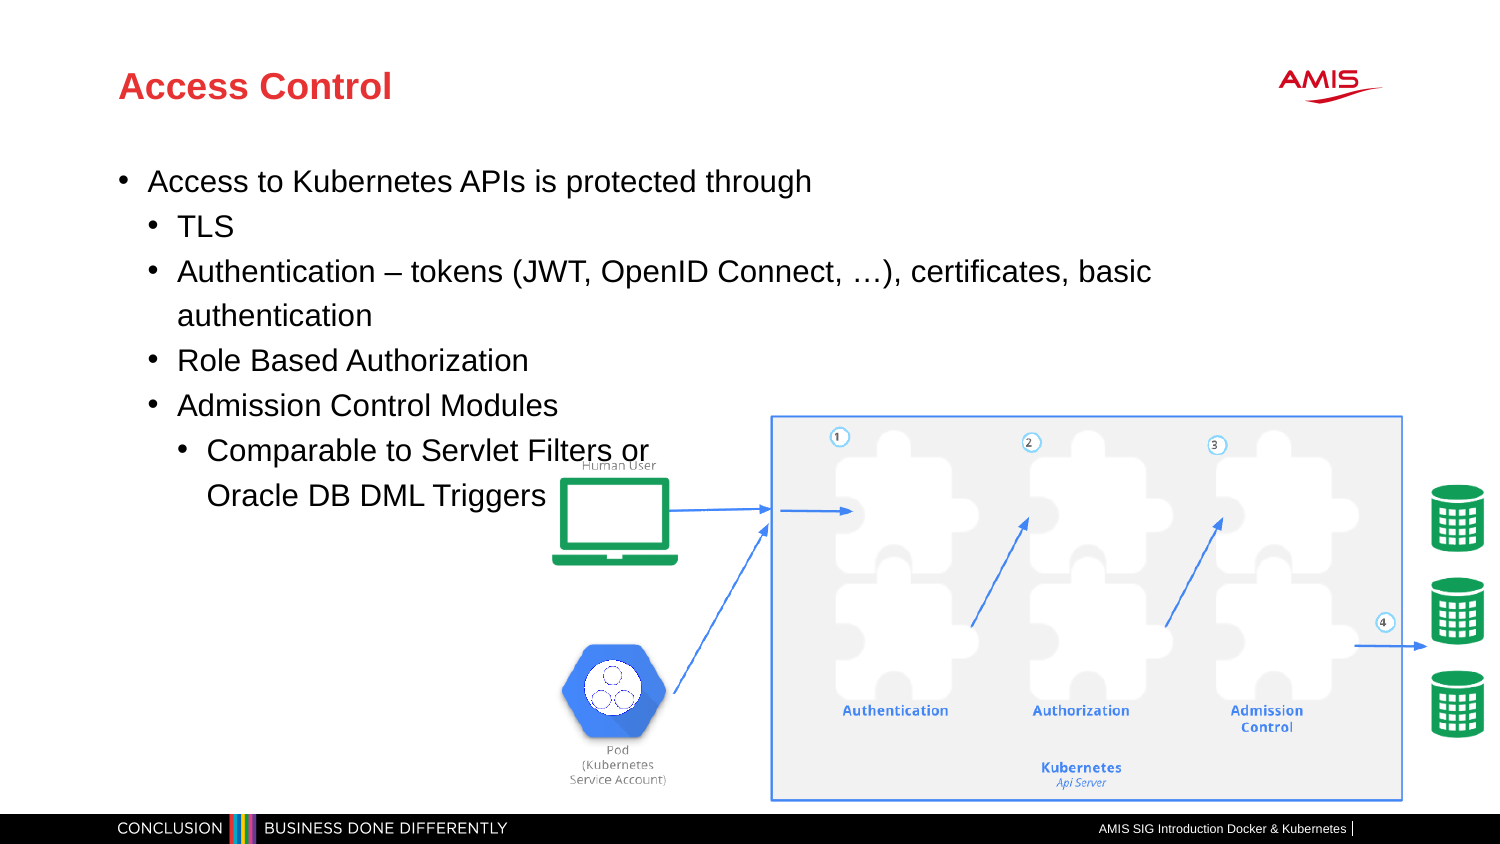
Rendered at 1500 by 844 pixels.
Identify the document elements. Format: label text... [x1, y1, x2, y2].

picture [0, 814, 236, 844]
title Access Control [118, 47, 1205, 130]
picture [239, 395, 1500, 844]
footer AMIS SIG Introduction Docker & Kubernetes [814, 821, 1347, 839]
list Access to Kubernetes APIs is protected through TLS Authentication – tokens (JWT, OpenID Connect, …), certificates, basic authentication Role Based Authorization Admission Control Modules Comparable to Servlet Filters or Oracle DB DML Triggers [118, 153, 1205, 774]
picture [1205, 58, 1388, 106]
